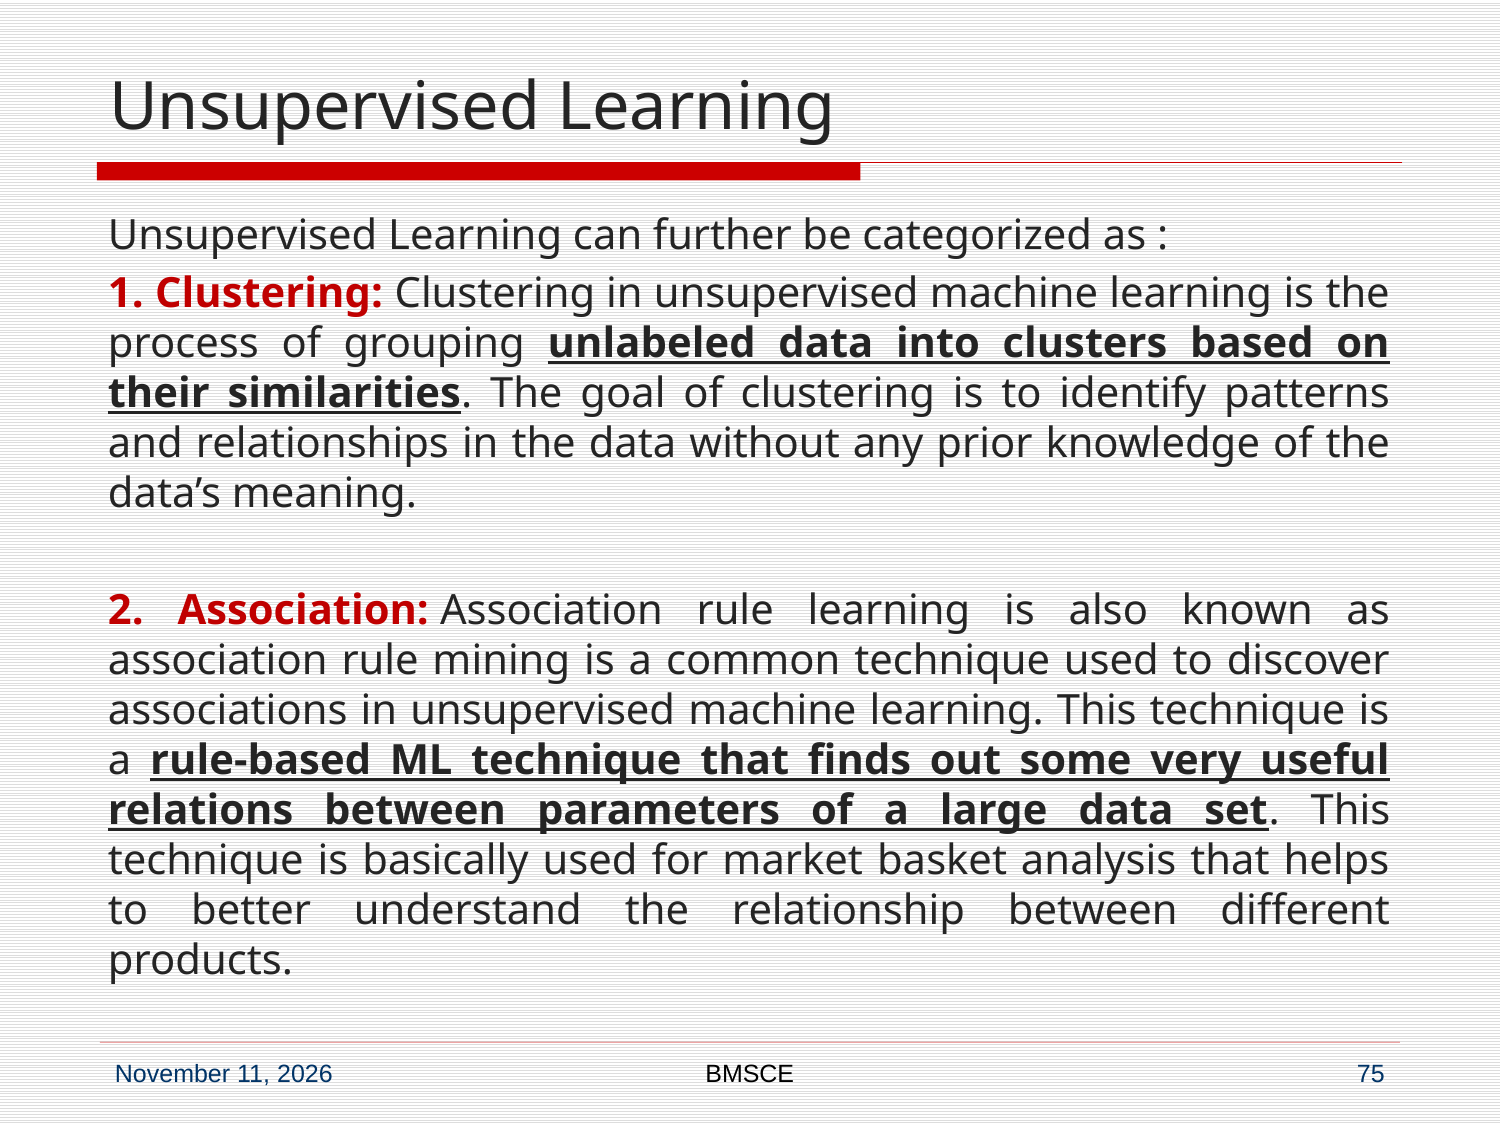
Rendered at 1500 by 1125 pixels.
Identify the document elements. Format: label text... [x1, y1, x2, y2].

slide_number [99, 1049, 426, 1103]
list Unsupervised Learning can further be categorized as : 1. Clustering: Clustering in unsupervised machine learning is the process of grouping unlabeled data into clusters based on their similarities. The goal of clustering is to identify patterns and relationships in the data without any prior knowledge of the data’s meaning. 2. Association: Association rule learning is also known as association rule mining is a common technique used to discover associations in unsupervised machine learning. This technique is a rule-based ML technique that finds out some very useful relations between parameters of a large data set. This technique is basically used for market basket analysis that helps to better understand the relationship between different products. [92, 200, 1406, 1025]
title Unsupervised Learning [94, 24, 1407, 150]
footer BMSCE [512, 1049, 988, 1103]
slide_number 75 [1074, 1049, 1401, 1103]
